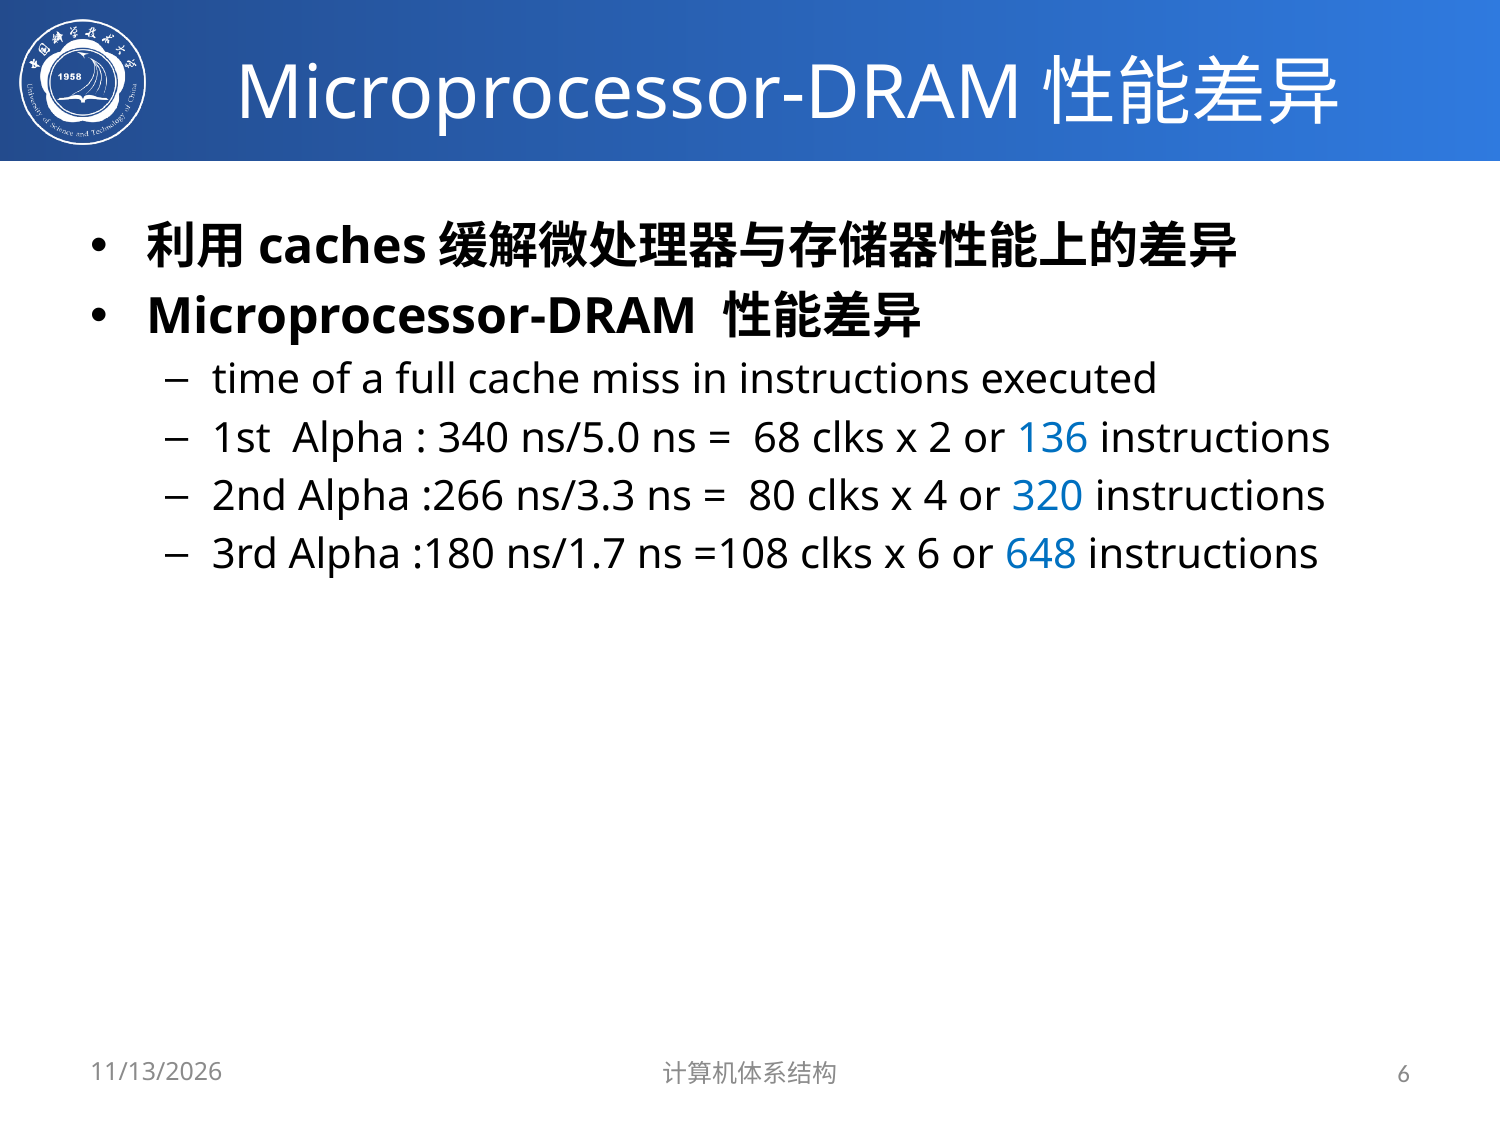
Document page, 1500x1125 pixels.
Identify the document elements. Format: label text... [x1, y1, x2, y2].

list 利用caches缓解微处理器与存储器性能上的差异 Microprocessor-DRAM 性能差异 time of a full cache miss in instructions executed 1st Alpha : 340 ns/5.0 ns = 68 clks x 2 or 136 instructions 2nd Alpha :266 ns/3.3 ns = 80 clks x 4 or 320 instructions 3rd Alpha :180 ns/1.7 ns =108 clks x 6 or 648 instructions [75, 206, 1425, 1036]
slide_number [75, 1042, 425, 1103]
footer 计算机体系结构 [512, 1042, 988, 1103]
title Microprocessor-DRAM性能差异 [169, 24, 1425, 153]
slide_number 6 [1074, 1042, 1425, 1103]
picture [19, 19, 146, 145]
